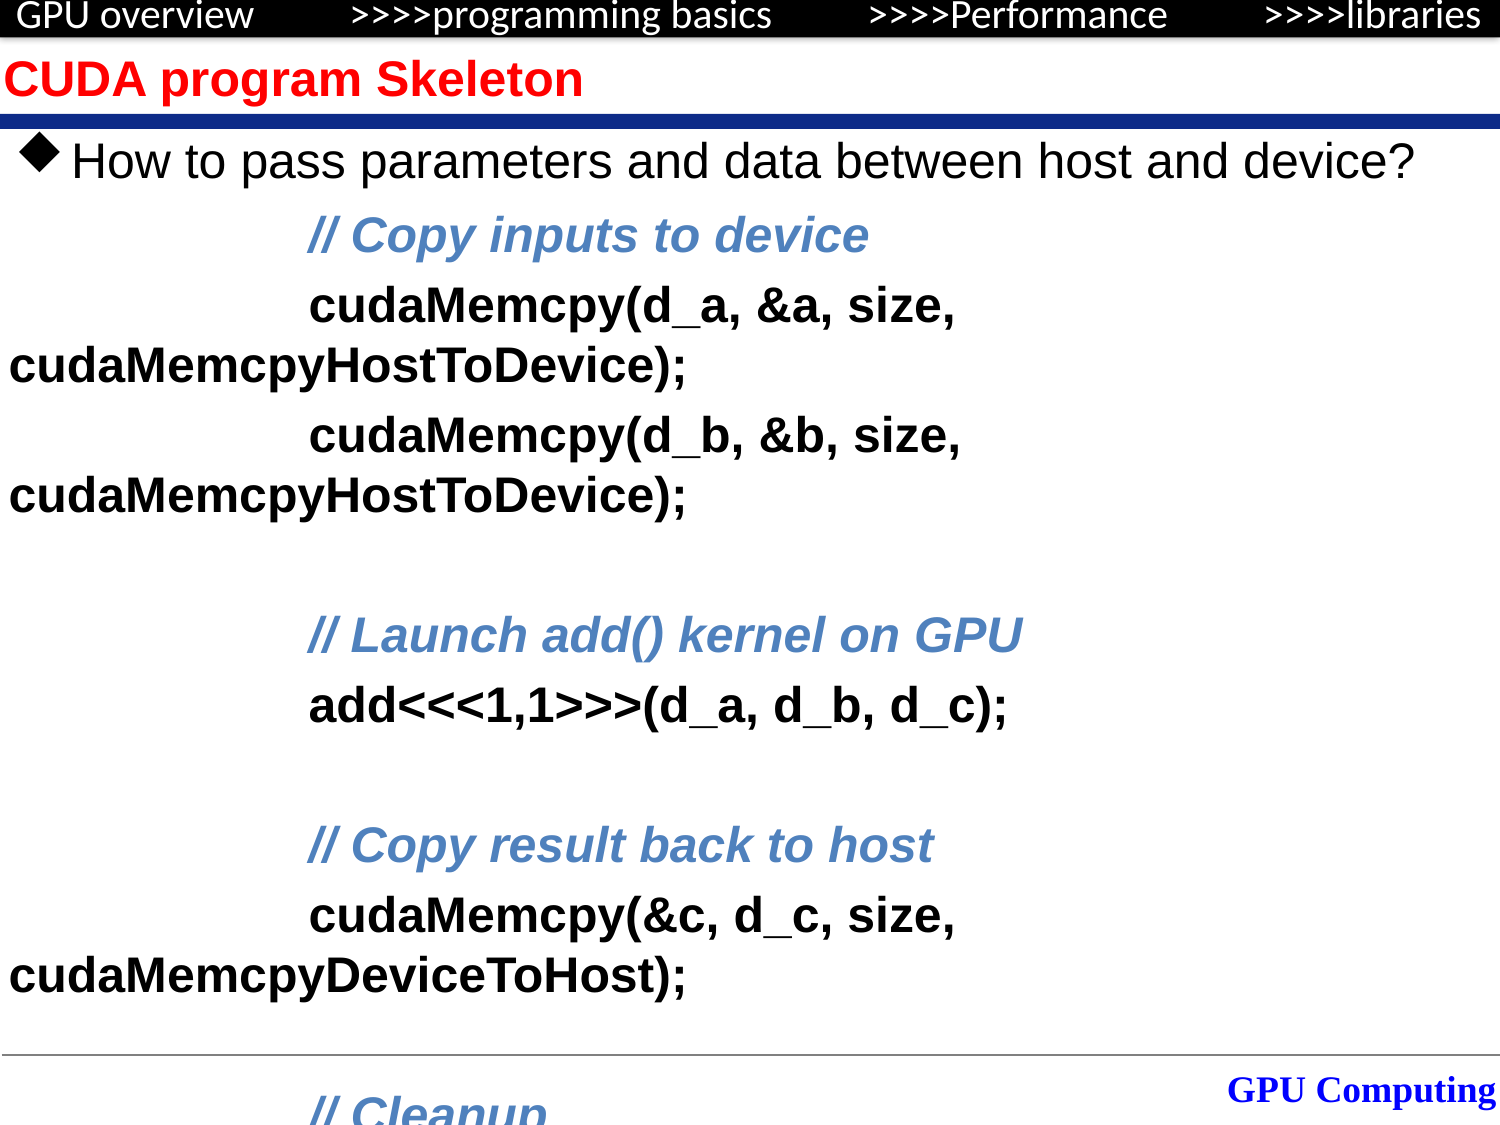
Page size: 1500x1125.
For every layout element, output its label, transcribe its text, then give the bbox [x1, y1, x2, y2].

text_box // Copy inputs to device cudaMemcpy(d_a, &a, size, cudaMemcpyHostToDevice); cudaMemcpy(d_b, &b, size, cudaMemcpyHostToDevice); // Launch add() kernel on GPU add<<<1,1>>>(d_a, d_b, d_c); // Copy result back to host cudaMemcpy(&c, d_c, size, cudaMemcpyDeviceToHost); // Cleanup cudaFree(d_a); cudaFree(d_b); cudaFree(d_c); return 0; } [0, 195, 1494, 1056]
text_box How to pass parameters and data between host and device? [0, 121, 1500, 197]
text_box CUDA program Skeleton [0, 39, 1489, 115]
